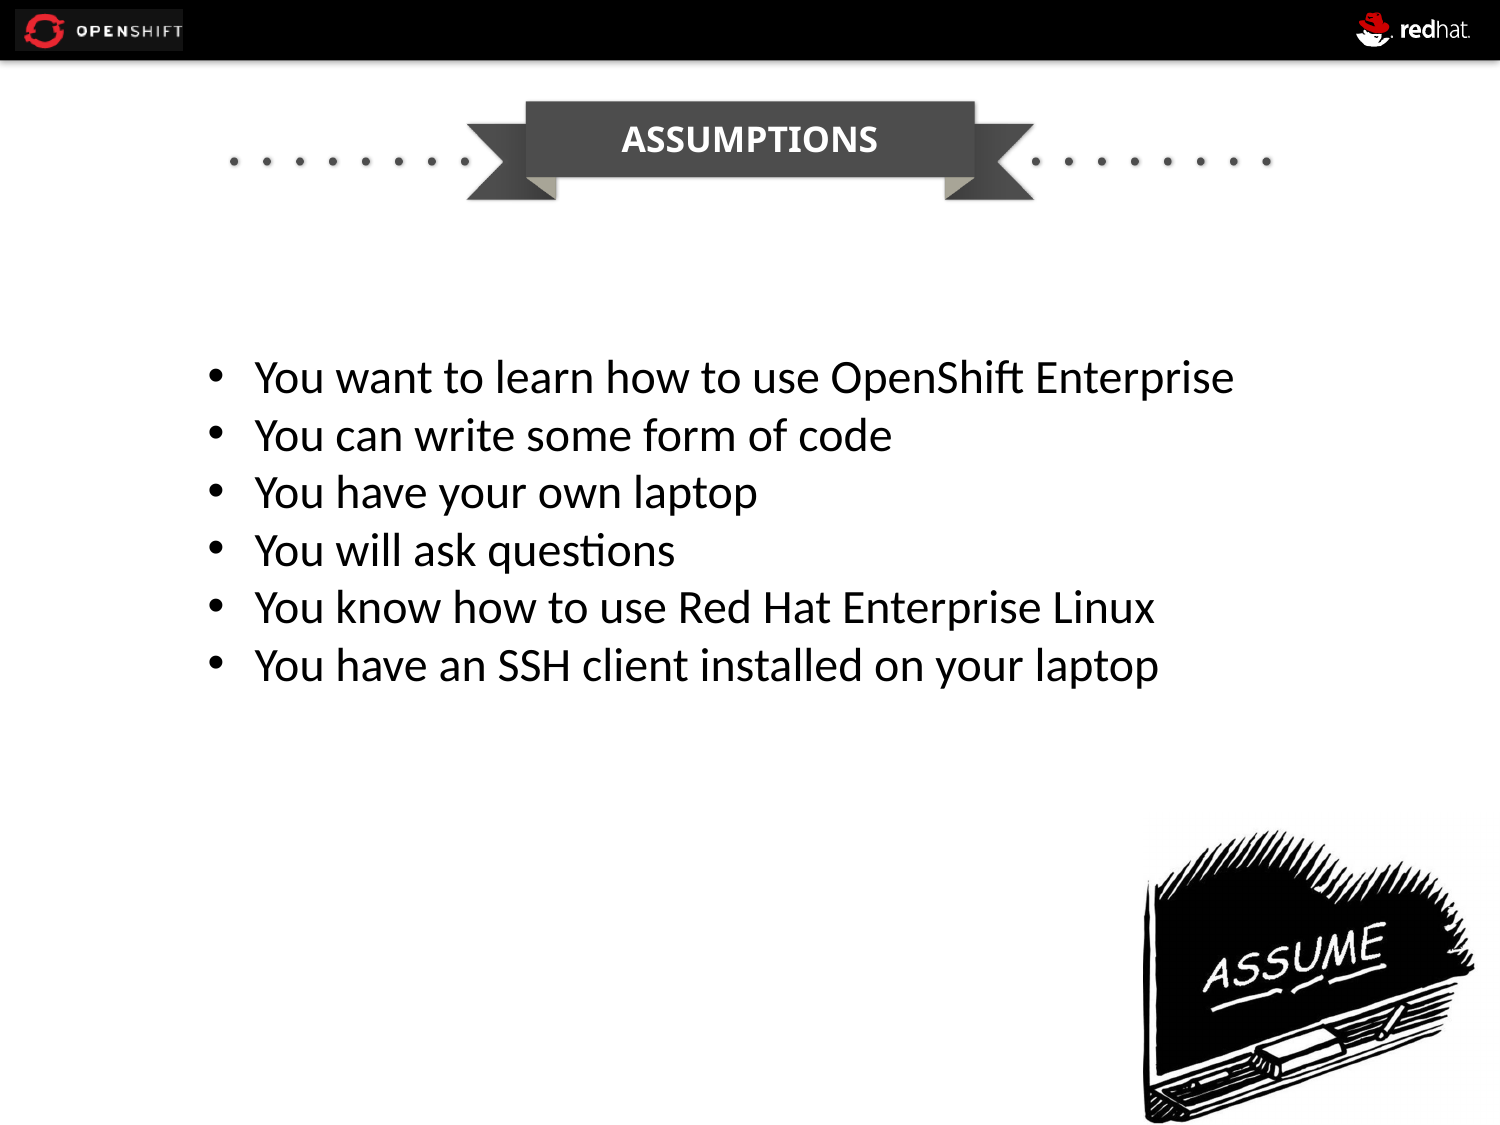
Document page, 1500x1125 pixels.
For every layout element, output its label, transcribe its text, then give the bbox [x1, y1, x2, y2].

picture [1143, 812, 1500, 1125]
picture [15, 9, 183, 51]
picture [116, 98, 1383, 207]
picture [1355, 8, 1470, 47]
text_box You want to learn how to use OpenShift Enterprise You can write some form of code You have your own laptop You will ask questions You know how to use Red Hat Enterprise Linux You have an SSH client installed on your laptop [192, 338, 1252, 699]
